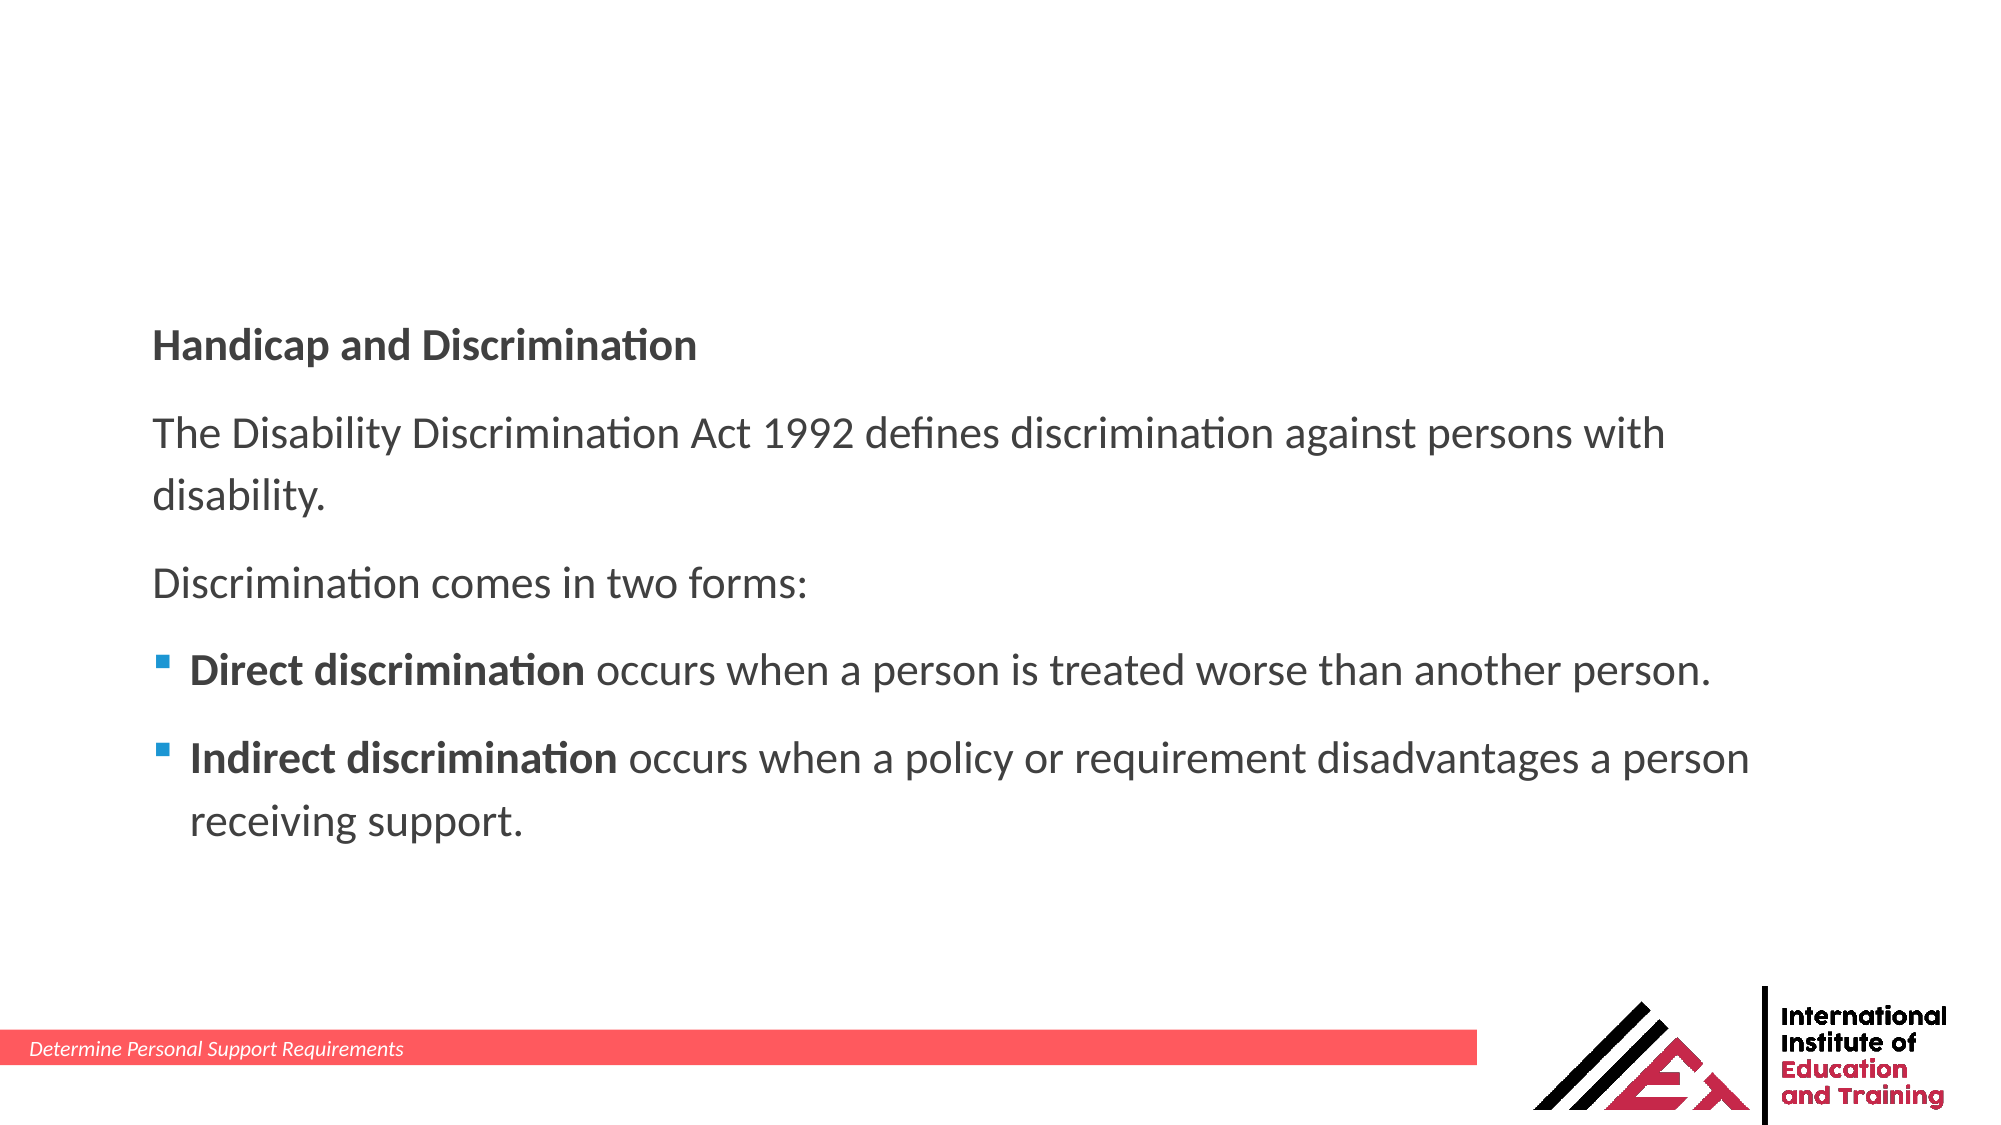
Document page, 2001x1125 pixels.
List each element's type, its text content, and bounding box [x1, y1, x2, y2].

text_box Determine Personal Support Requirements [0, 1029, 1478, 1066]
picture [1533, 986, 1946, 1125]
list Handicap and Discrimination The Disability Discrimination Act 1992 defines discrimination against persons with disability. Discrimination comes in two forms: Direct discrimination occurs when a person is treated worse than another person. Indirect discrimination occurs when a policy or requirement disadvantages a person receiving support. [137, 299, 1793, 1014]
